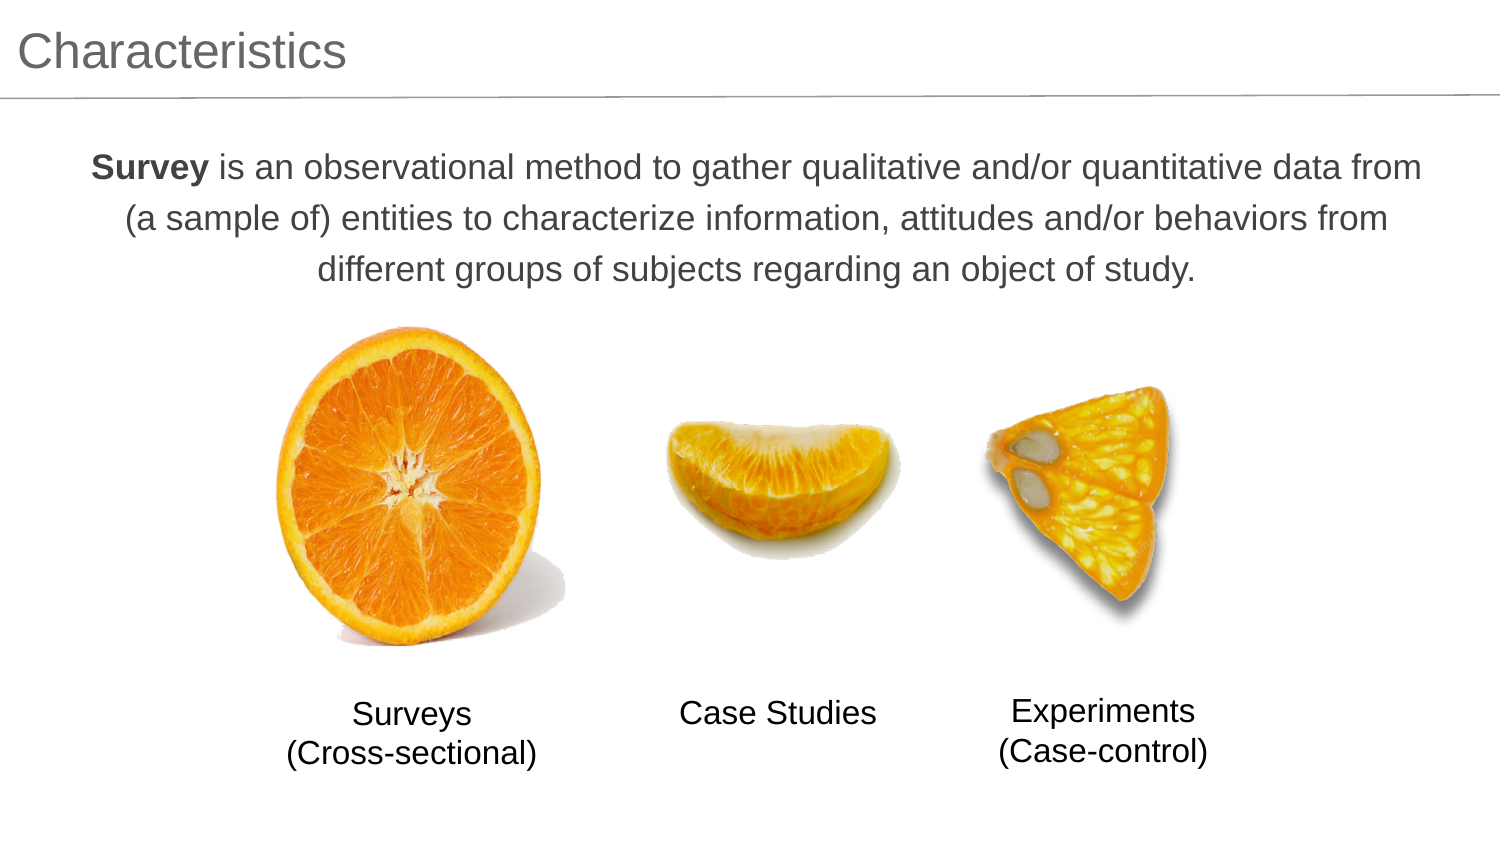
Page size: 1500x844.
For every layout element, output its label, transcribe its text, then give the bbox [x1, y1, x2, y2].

text_box Characteristics [2, 3, 502, 93]
picture [269, 318, 592, 664]
text_box Surveys (Cross-sectional) [271, 683, 553, 780]
picture [975, 386, 1183, 632]
text_box Case Studies [670, 683, 888, 740]
text_box Survey is an observational method to gather qualitative and/or quantitative data from (a sample of) entities to characterize information, attitudes and/or behaviors from different groups of subjects regarding an object of study. [72, 120, 1442, 304]
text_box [0, 94, 1500, 99]
picture [660, 414, 907, 568]
text_box Experiments (Case-control) [984, 680, 1223, 778]
